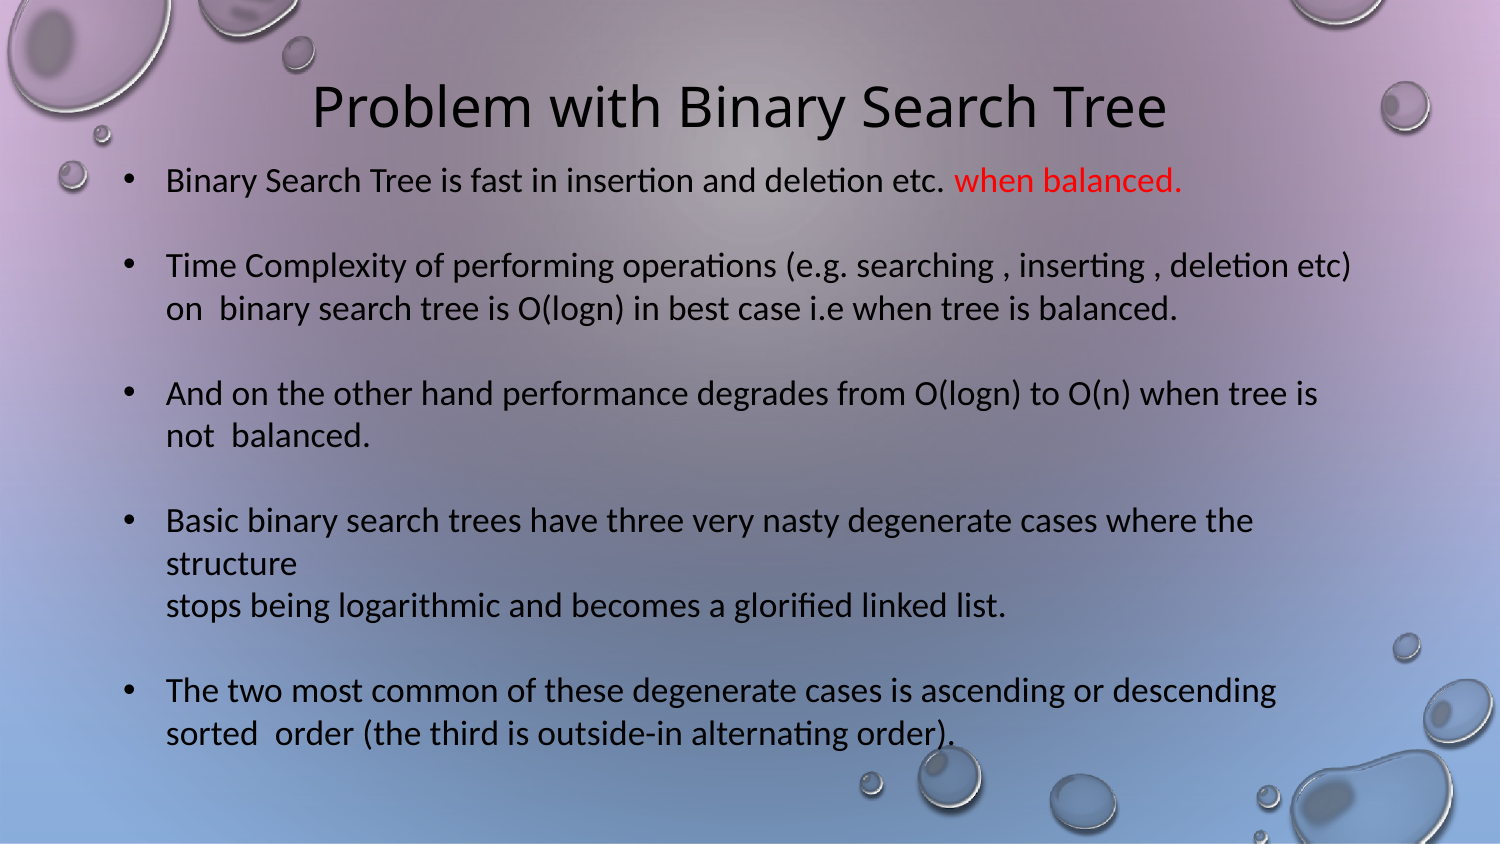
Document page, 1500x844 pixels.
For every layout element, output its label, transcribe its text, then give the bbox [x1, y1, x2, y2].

picture [0, 0, 1500, 844]
title Problem with Binary Search Tree [309, 69, 1192, 141]
text_box Binary Search Tree is fast in insertion and deletion etc. when balanced. Time Complexity of performing operations (e.g. searching , inserting , deletion etc) on binary search tree is O(logn) in best case i.e when tree is balanced. And on the other hand performance degrades from O(logn) to O(n) when tree is not balanced. Basic binary search trees have three very nasty degenerate cases where the structure stops being logarithmic and becomes a glorified linked list. The two most common of these degenerate cases is ascending or descending sorted order (the third is outside-in alternating order). [122, 155, 1360, 696]
